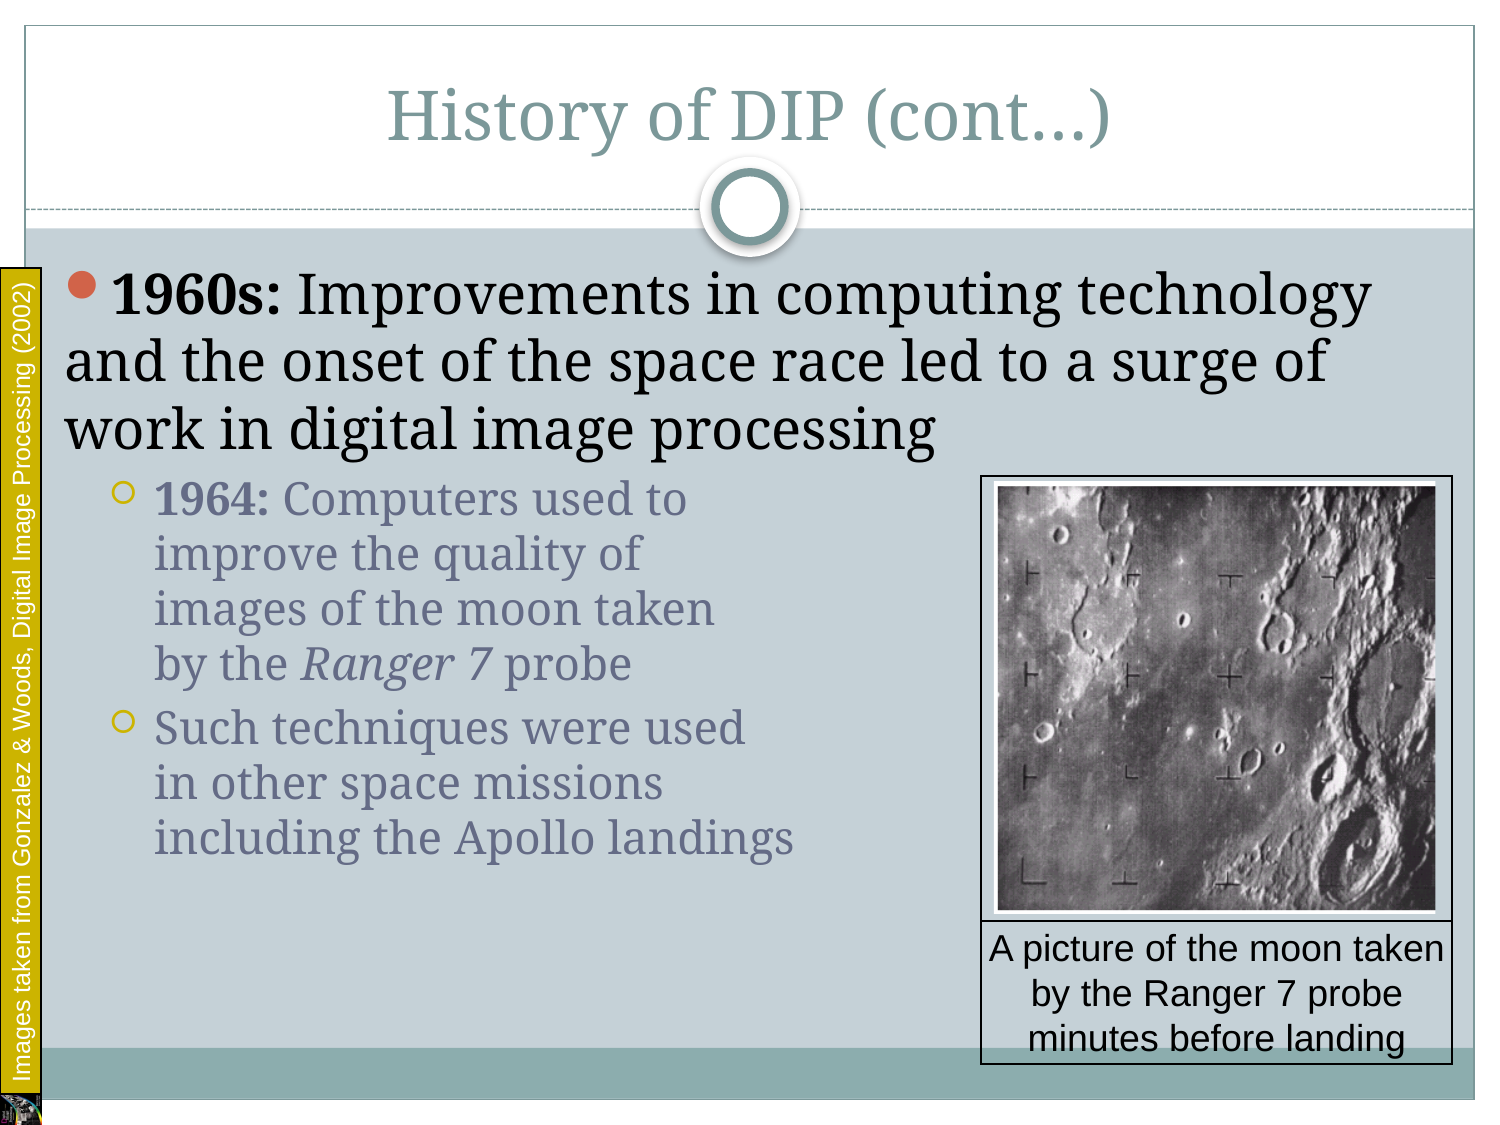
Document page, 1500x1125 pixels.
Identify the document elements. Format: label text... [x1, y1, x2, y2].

title History of DIP (cont…) [49, 37, 1450, 162]
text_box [0, 267, 43, 1125]
list 1960s: Improvements in computing technology and the onset of the space race led to a surge of work in digital image processing 1964: Computers used to improve the quality of images of the moon taken by the Ranger 7 probe Such techniques were used in other space missions including the Apollo landings [49, 250, 1445, 1001]
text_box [973, 475, 1461, 1065]
